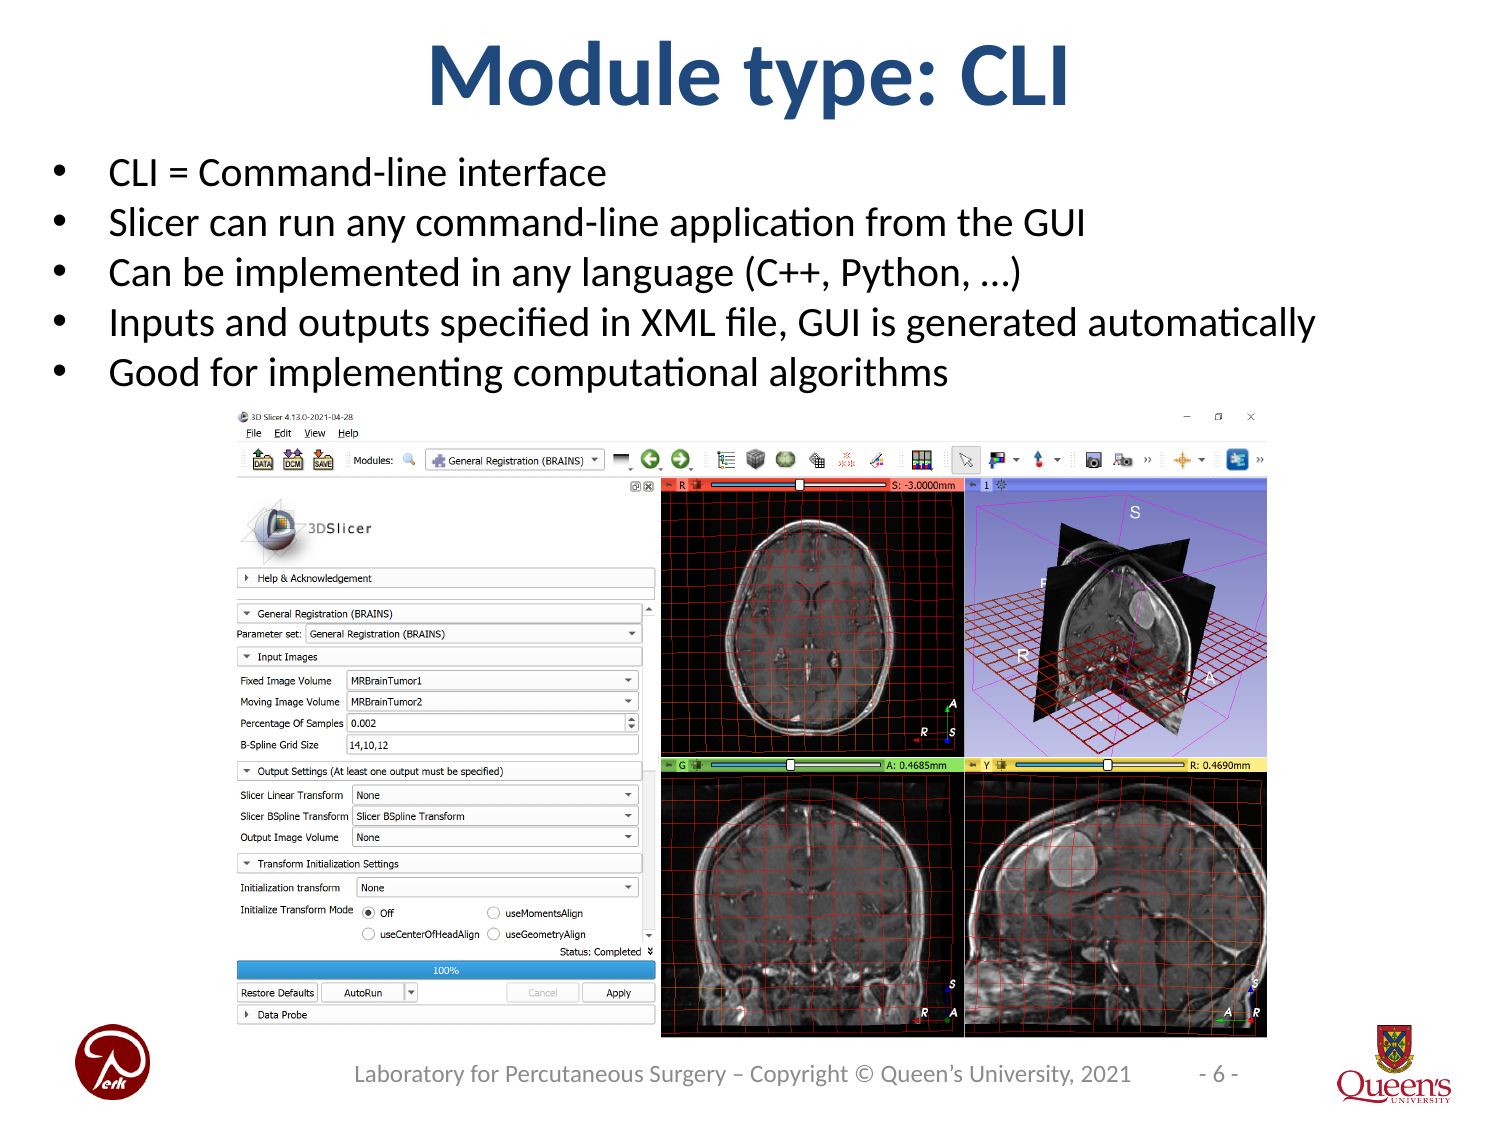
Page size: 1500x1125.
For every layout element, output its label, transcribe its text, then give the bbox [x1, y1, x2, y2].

footer Laboratory for Percutaneous Surgery – Copyright © Queen’s University, 2021 [312, 1046, 1175, 1103]
text_box Module type: CLI [74, 0, 1425, 137]
slide_number - 6 - [1175, 1046, 1263, 1103]
text_box CLI = Command-line interface Slicer can run any command-line application from the GUI Can be implemented in any language (C++, Python, …) Inputs and outputs specified in XML file, GUI is generated automatically Good for implementing computational algorithms [37, 137, 1479, 403]
picture [1337, 1025, 1451, 1103]
picture [75, 1024, 150, 1100]
picture [237, 409, 1267, 1038]
